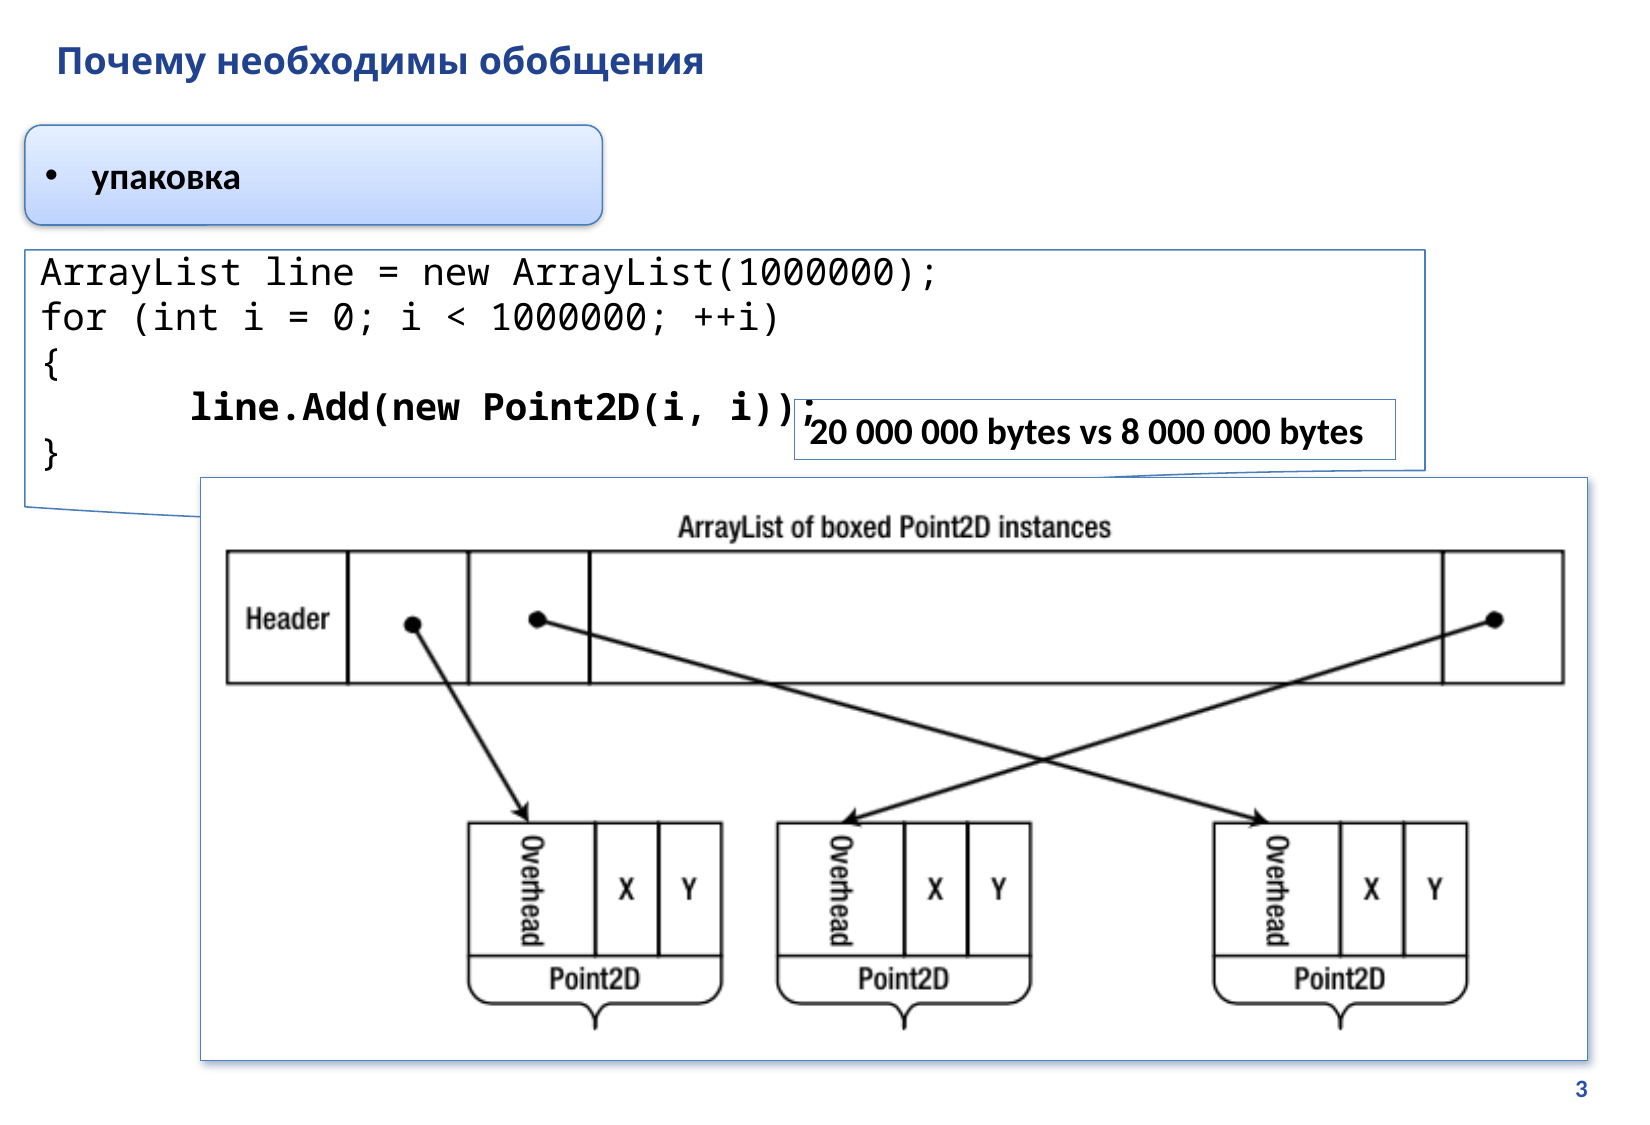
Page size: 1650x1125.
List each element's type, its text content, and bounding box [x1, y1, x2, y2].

text_box ArrayList line = new ArrayList(1000000); for (int i = 0; i < 1000000; ++i) { line.Add(new Point2D(i, i)); } [24, 249, 1426, 518]
text_box 20 000 000 bytes vs 8 000 000 bytes [794, 399, 1396, 460]
title Почему необходимы обобщения [40, 29, 1616, 90]
text_box упаковка [24, 124, 604, 226]
picture [199, 477, 1588, 1061]
